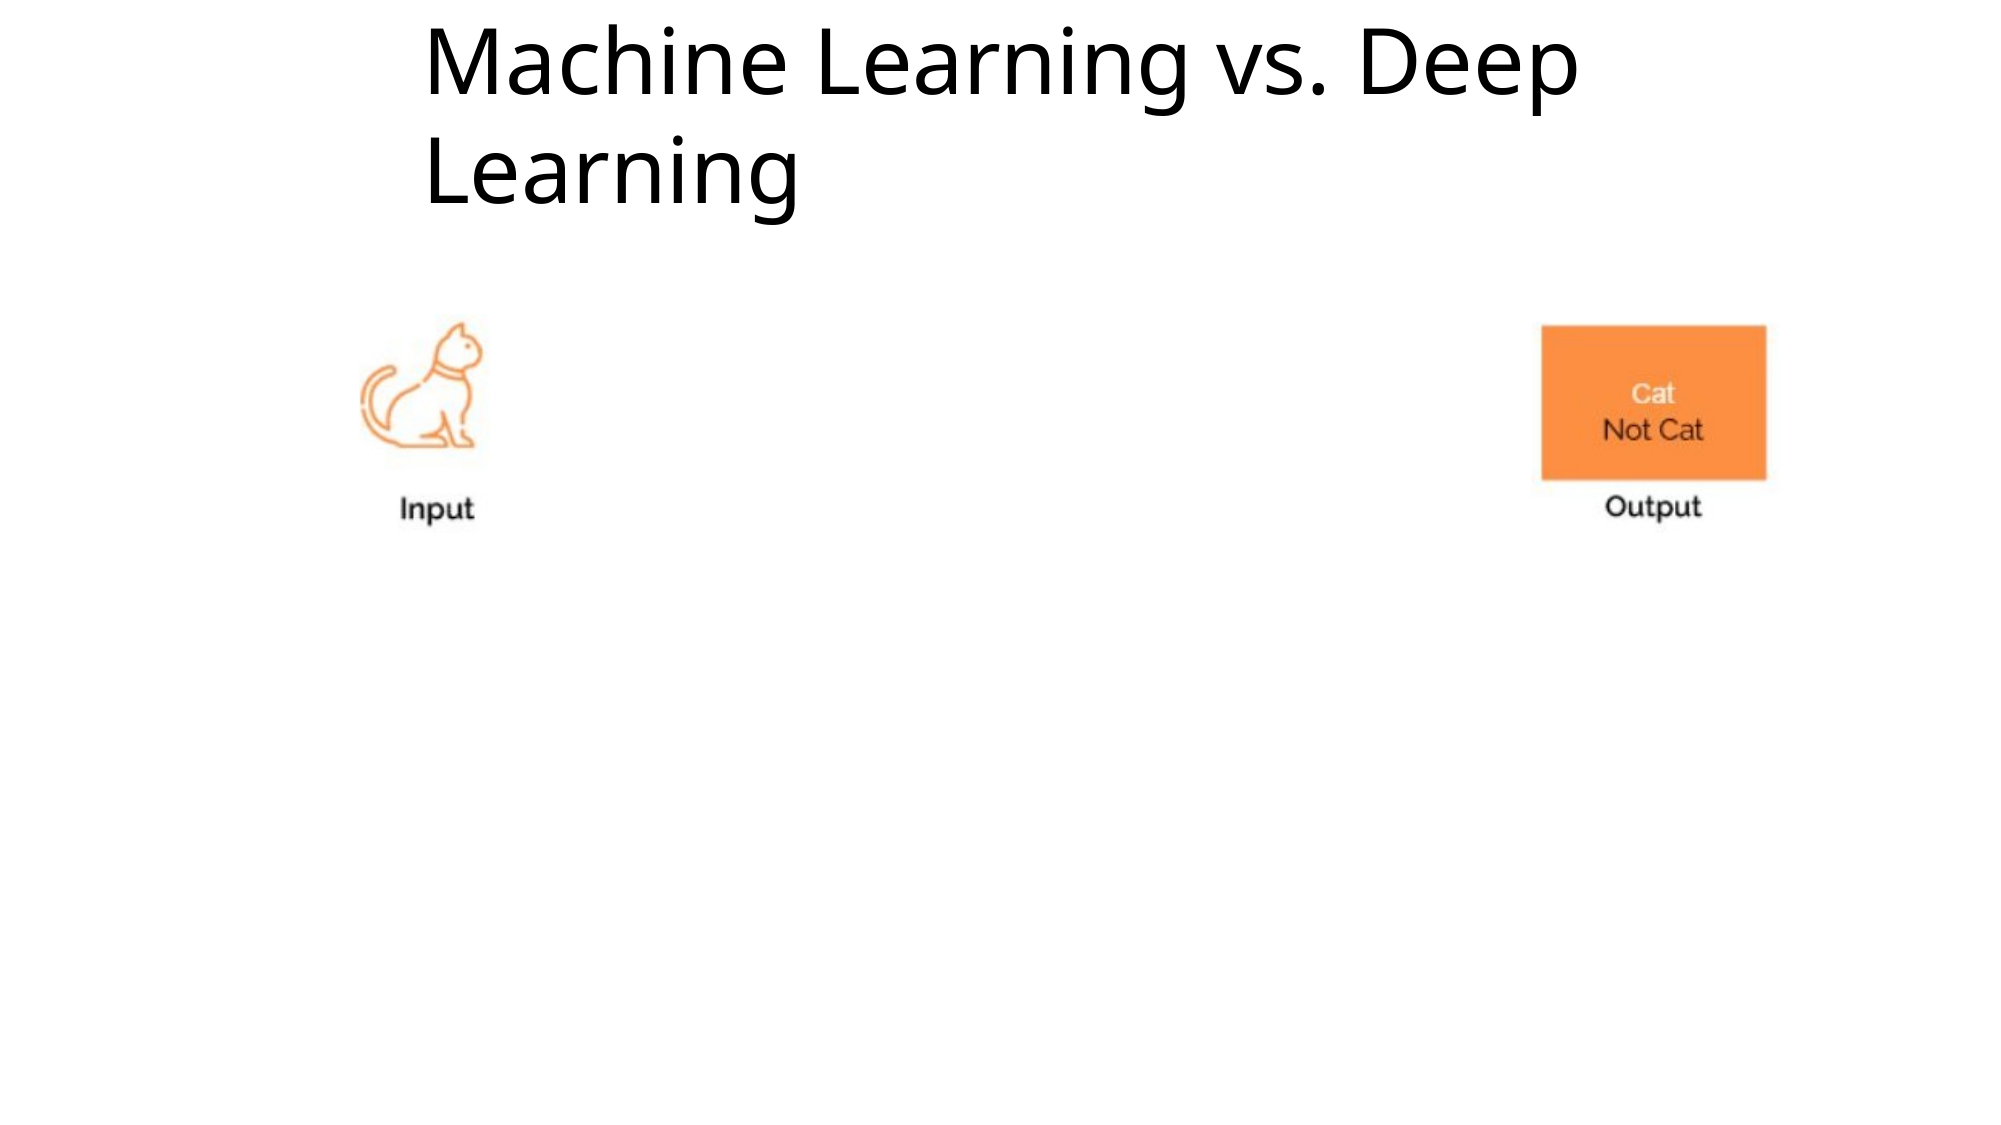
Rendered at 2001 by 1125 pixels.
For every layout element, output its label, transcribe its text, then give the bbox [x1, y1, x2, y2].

title Machine Learning vs. Deep Learning [139, 0, 1812, 223]
picture [1531, 322, 1780, 533]
picture [359, 314, 491, 534]
